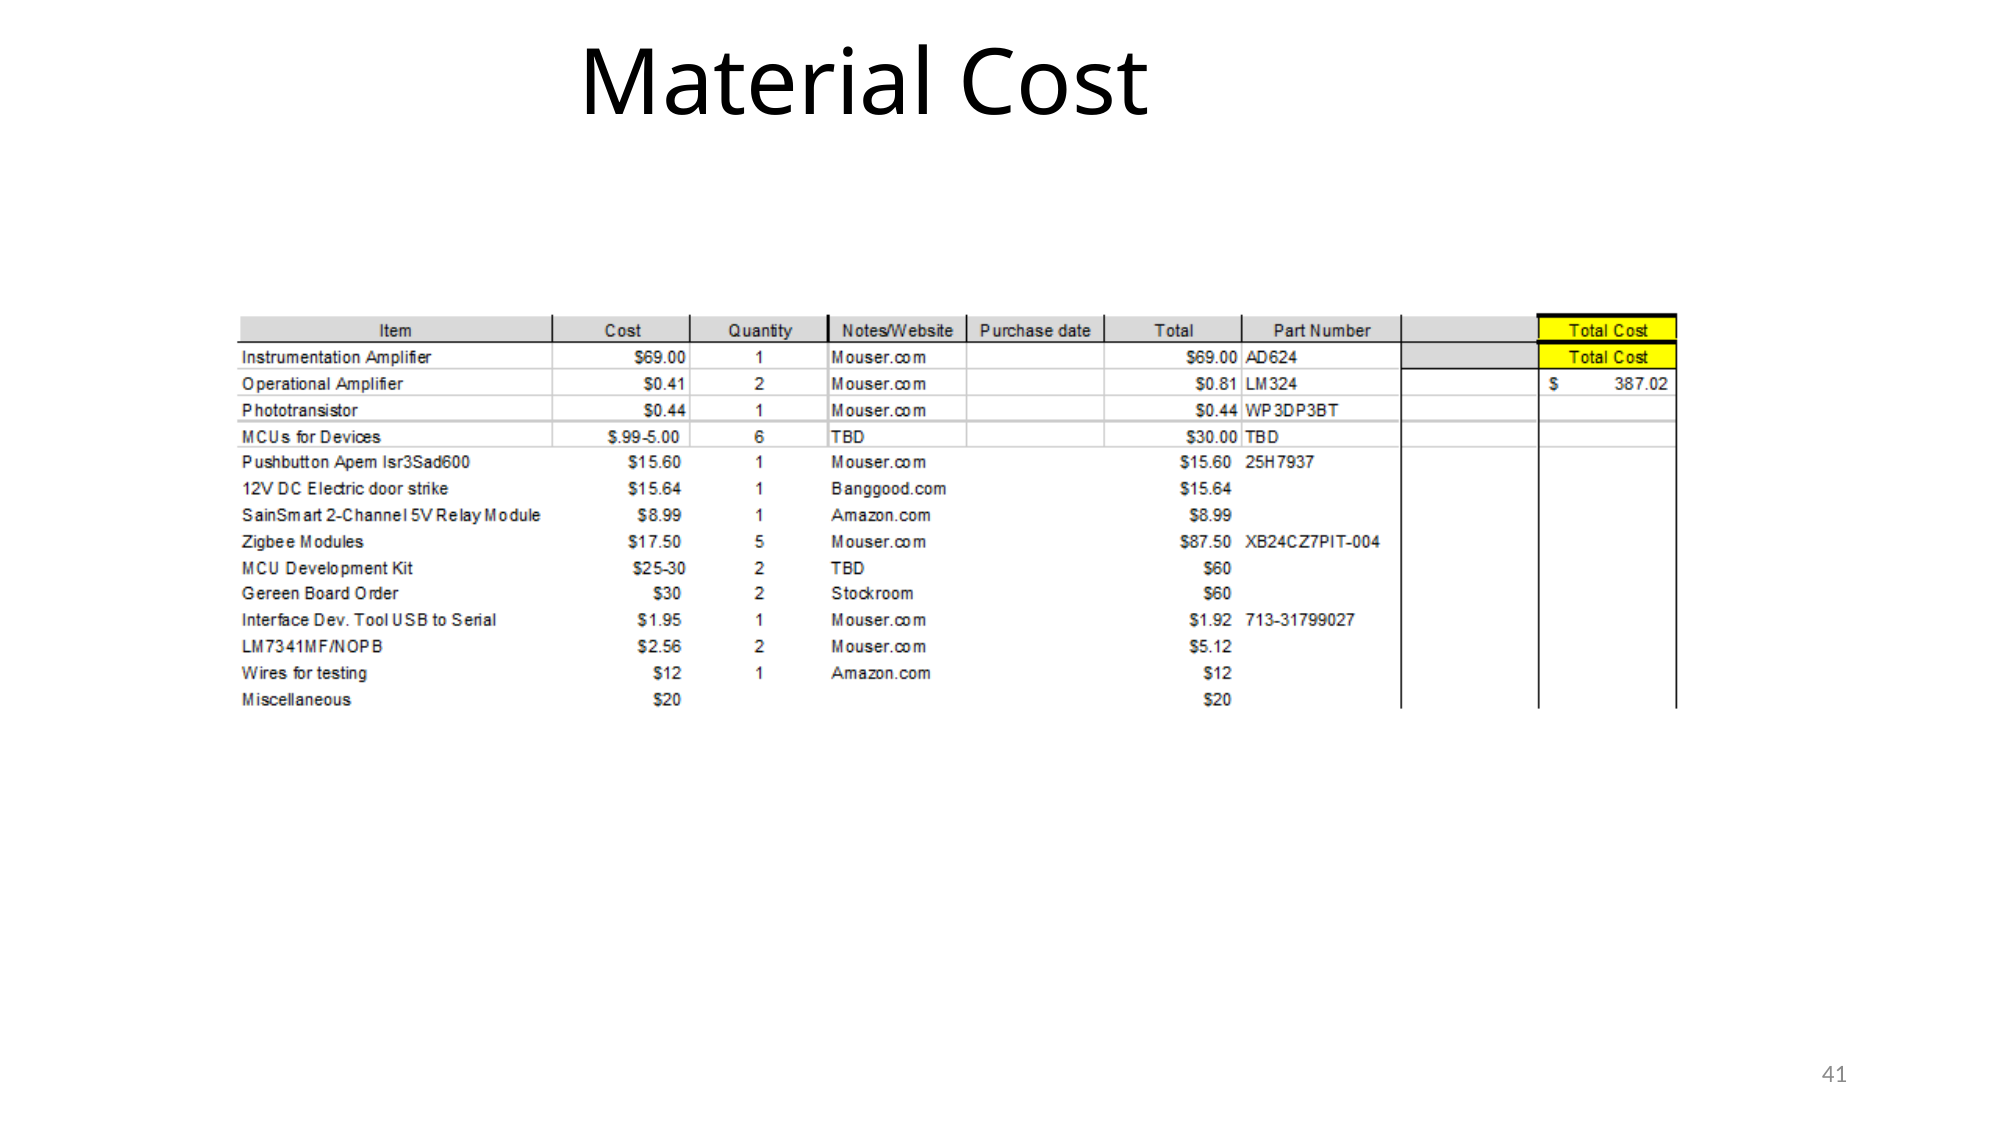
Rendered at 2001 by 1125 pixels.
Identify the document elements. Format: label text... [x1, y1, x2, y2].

title Material Cost [0, 3, 1729, 168]
slide_number 41 [1412, 1042, 1863, 1103]
picture [225, 290, 1729, 773]
